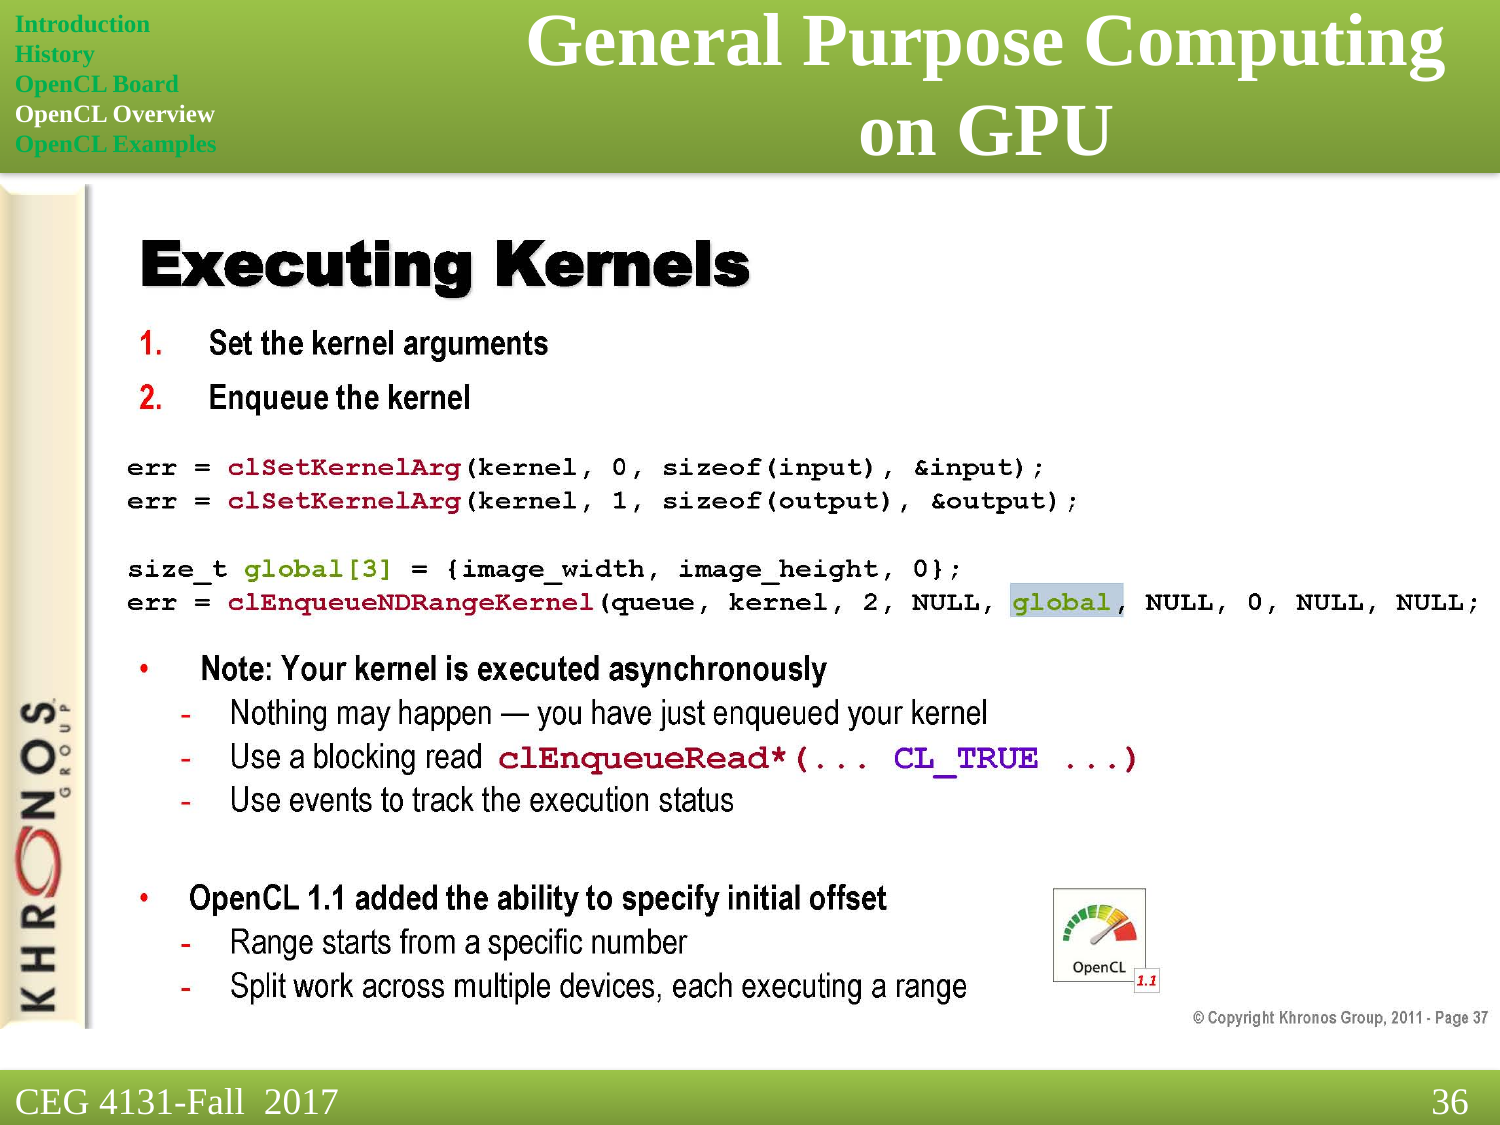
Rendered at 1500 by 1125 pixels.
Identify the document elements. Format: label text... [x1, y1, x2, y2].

text_box Introduction History OpenCL Board OpenCL Overview OpenCL Examples [0, 0, 455, 165]
picture [0, 184, 1500, 1029]
